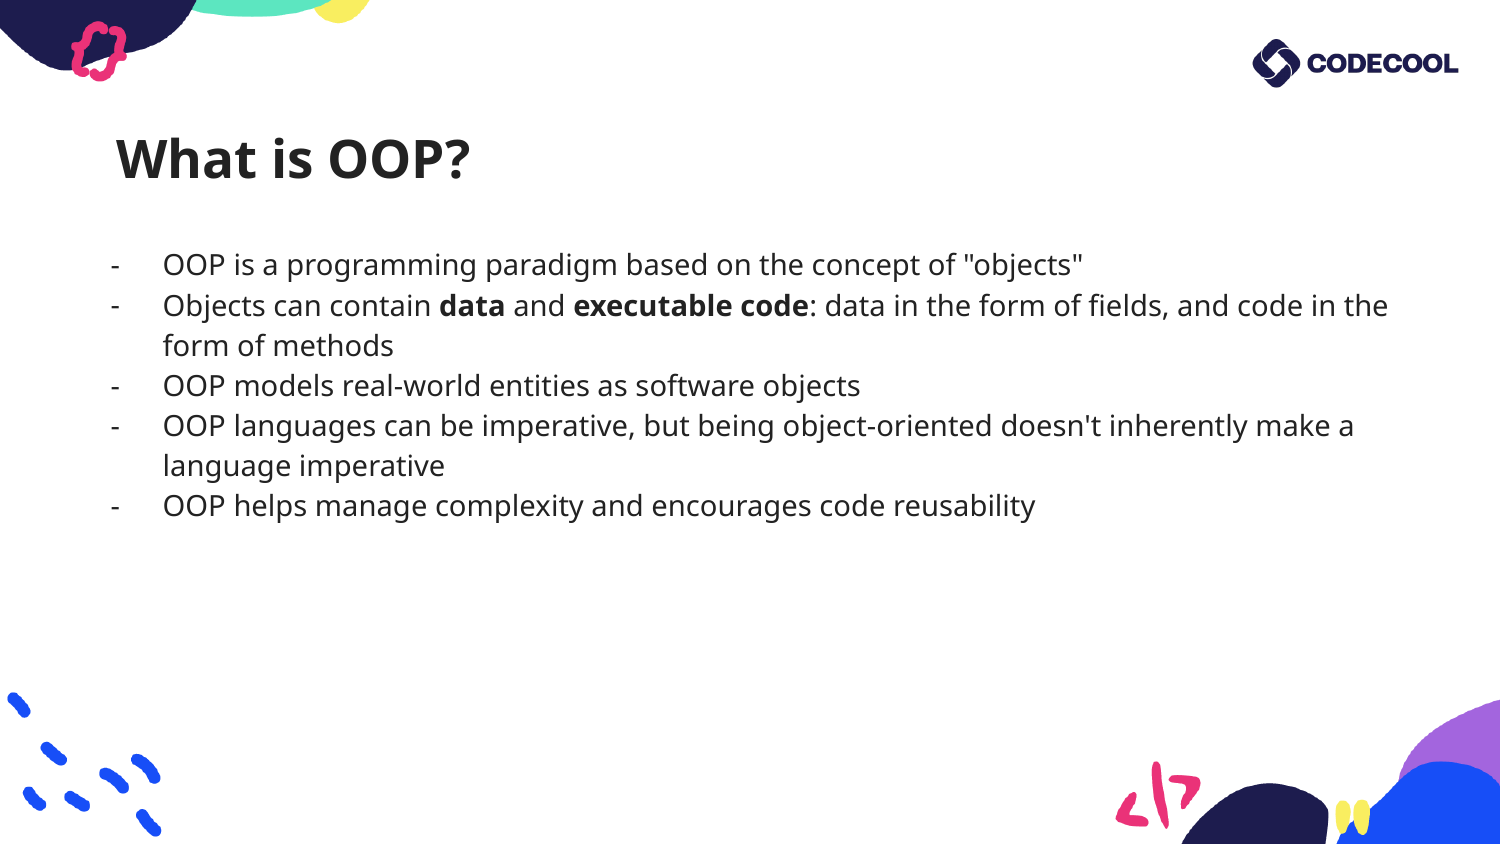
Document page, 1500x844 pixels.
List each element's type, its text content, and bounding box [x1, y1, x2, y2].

list OOP is a programming paradigm based on the concept of "objects" Objects can contain data and executable code: data in the form of fields, and code in the form of methods OOP models real-world entities as software objects OOP languages can be imperative, but being object-oriented doesn't inherently make a language imperative OOP helps manage complexity and encourages code reusability [72, 226, 1462, 743]
title What is OOP? [101, 110, 1499, 205]
picture [0, 0, 1500, 844]
